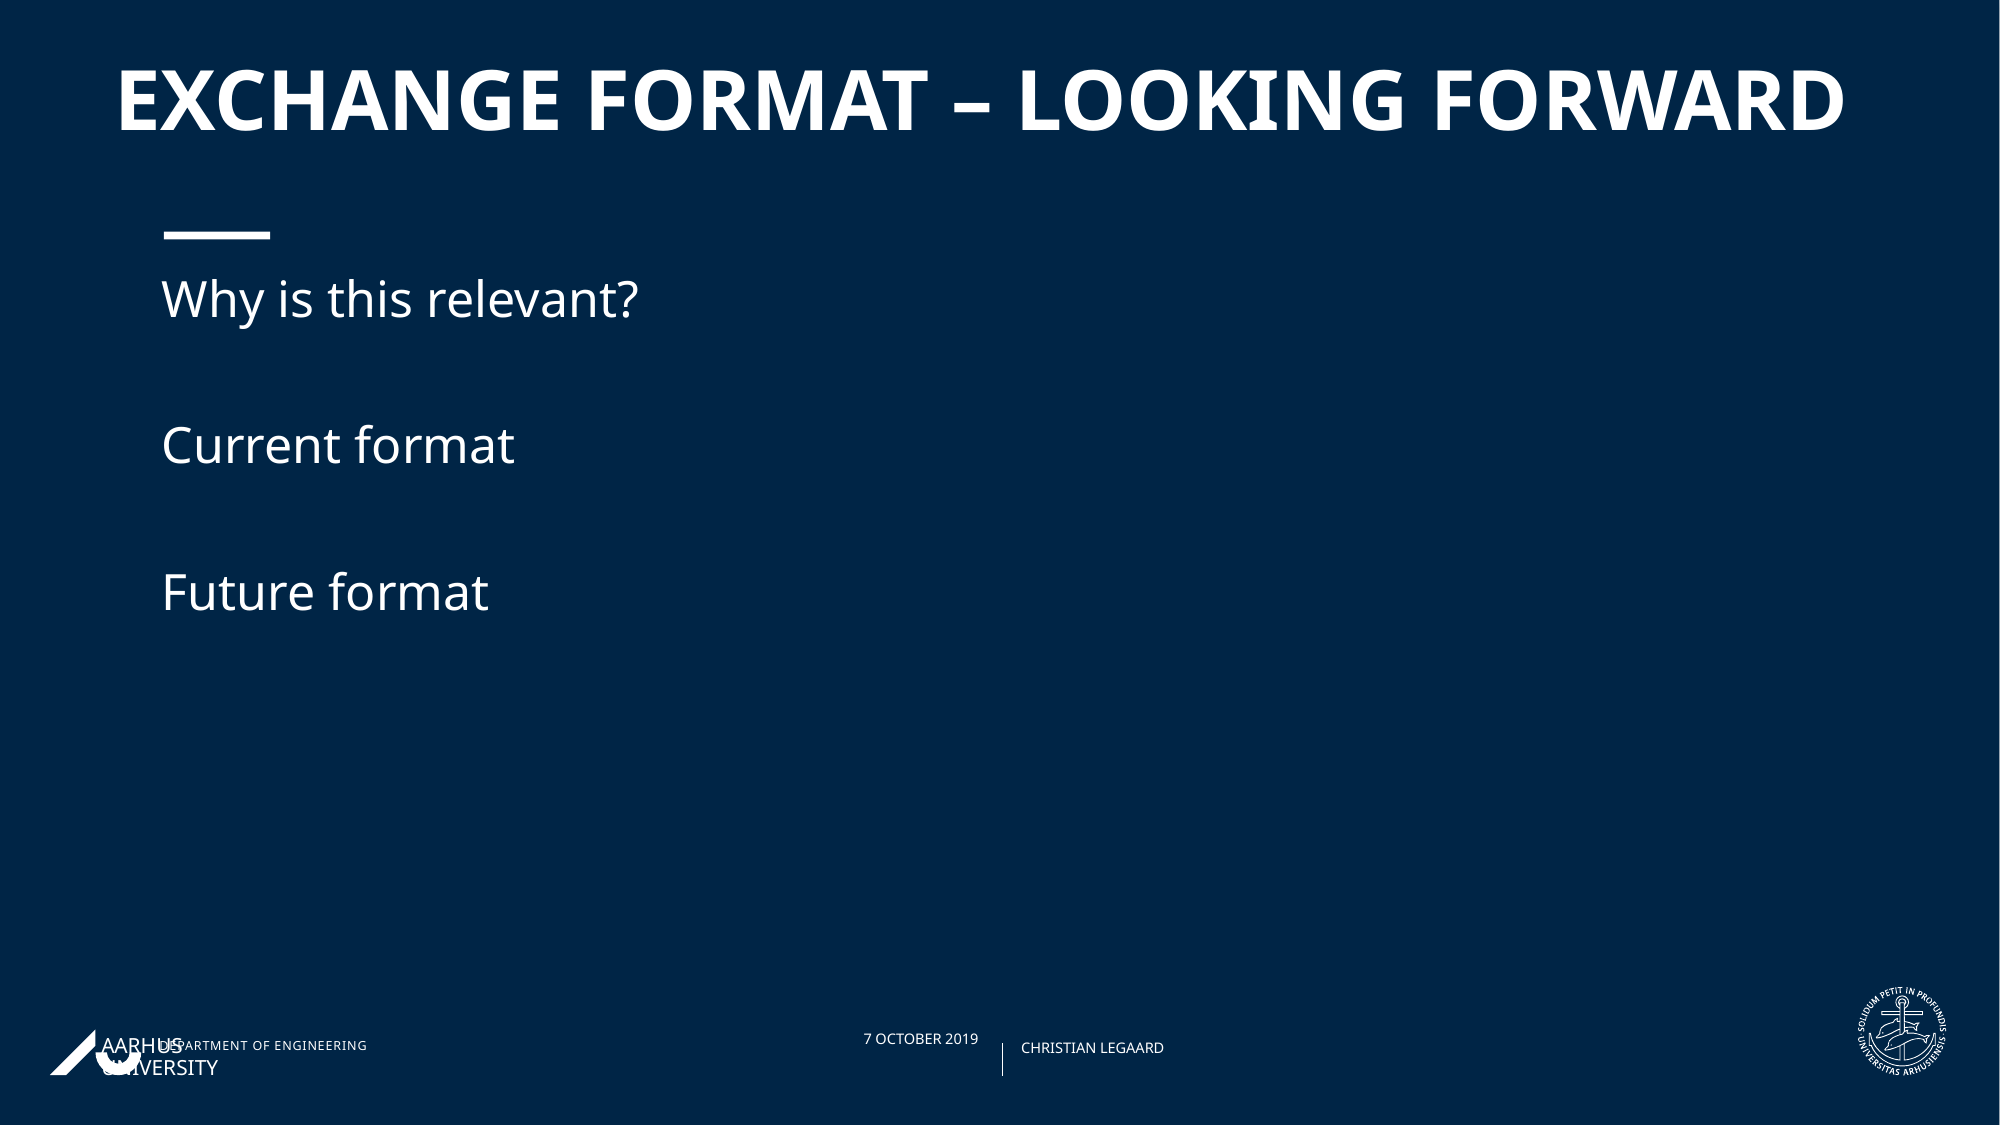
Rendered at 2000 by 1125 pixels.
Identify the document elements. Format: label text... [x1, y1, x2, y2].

list Why is this relevant? Current format Future format [161, 266, 870, 897]
title Exchange format – Looking forward [89, 77, 1875, 149]
